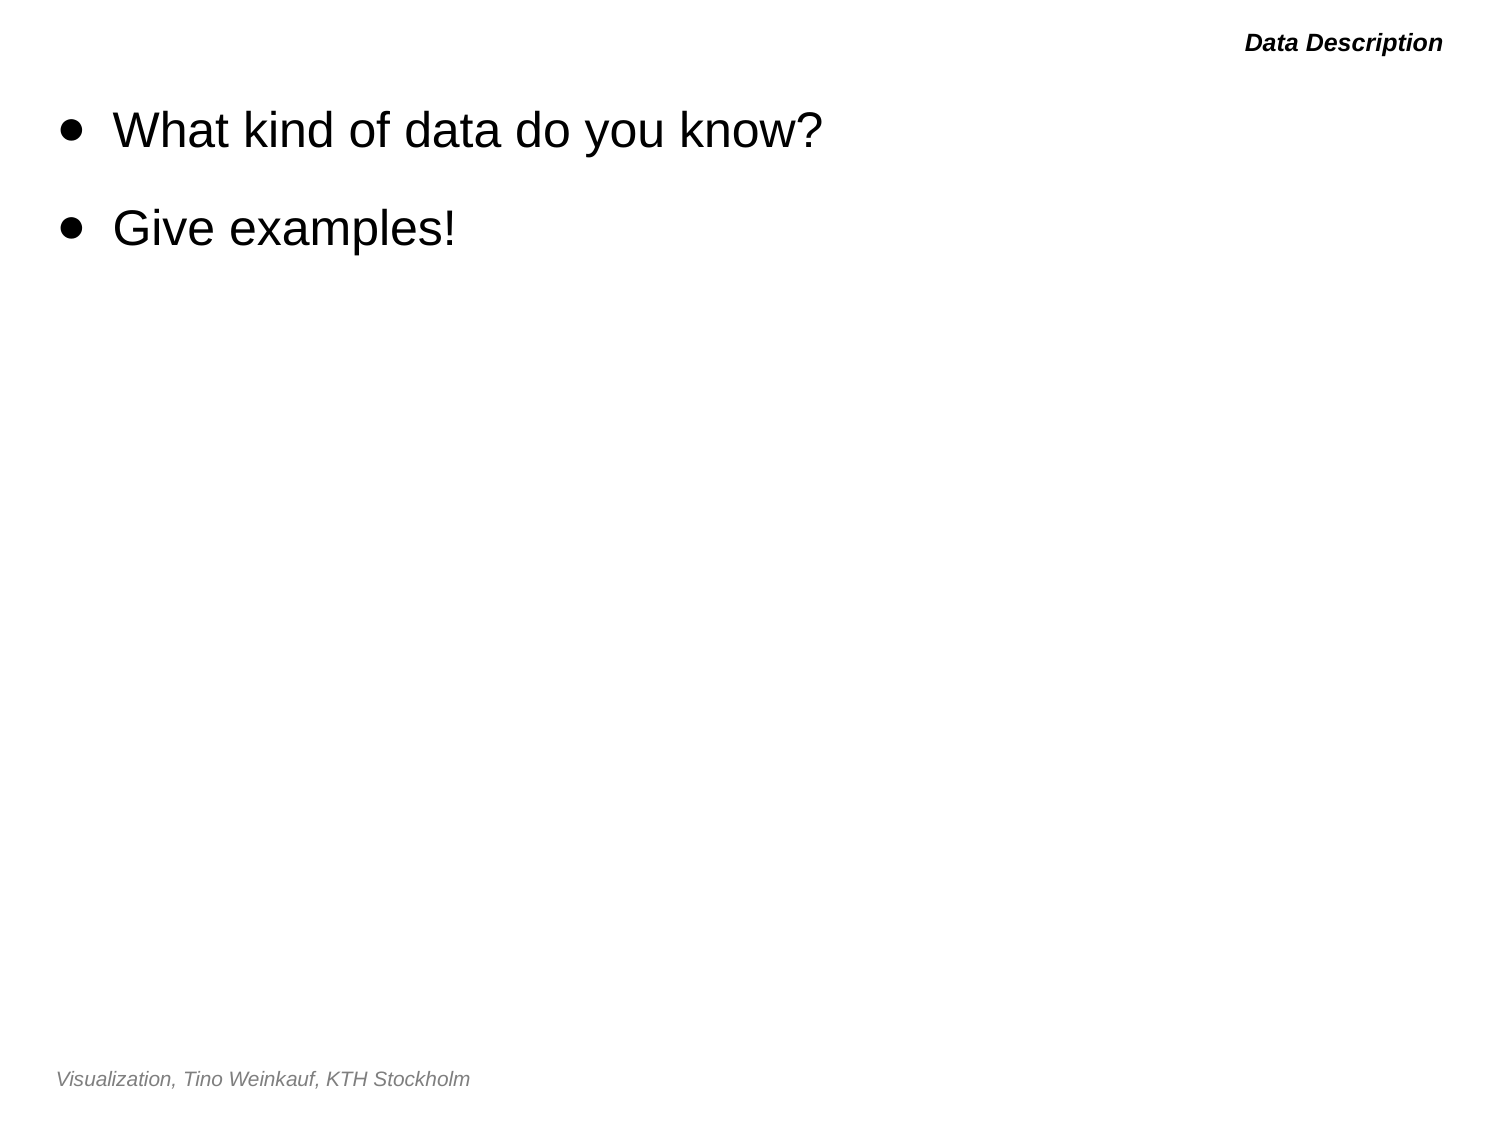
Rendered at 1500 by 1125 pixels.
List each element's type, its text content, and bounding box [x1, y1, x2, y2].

list What kind of data do you know? Give examples! [40, 89, 1460, 1036]
title Data Description [237, 18, 1460, 67]
